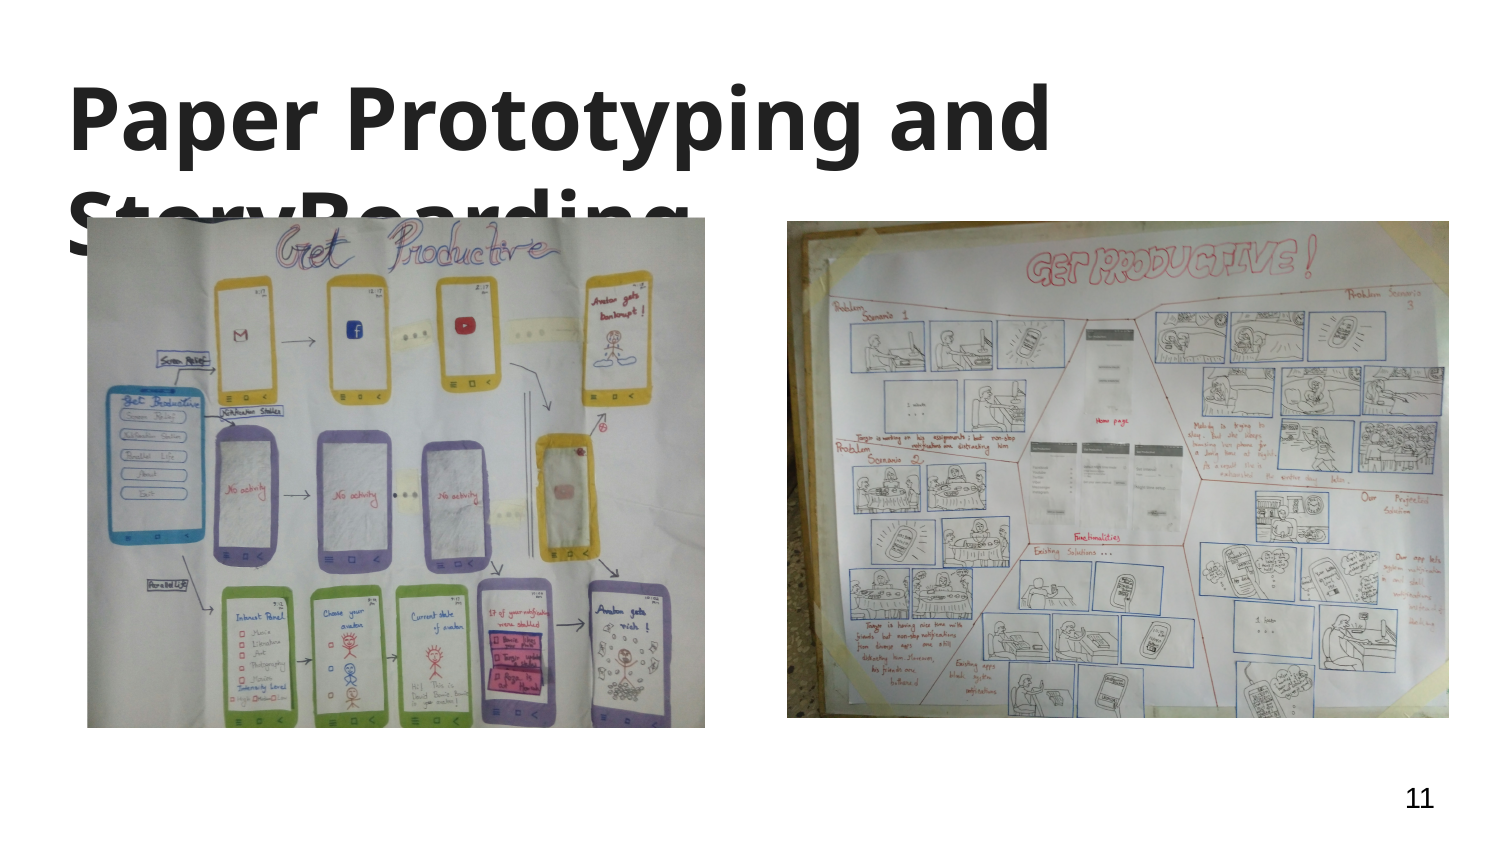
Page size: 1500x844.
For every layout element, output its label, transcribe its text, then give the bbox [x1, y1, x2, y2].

picture [88, 163, 705, 781]
picture [787, 221, 1450, 719]
slide_number 11 [1389, 764, 1480, 830]
title Paper Prototyping and StoryBoarding [51, 48, 1449, 180]
